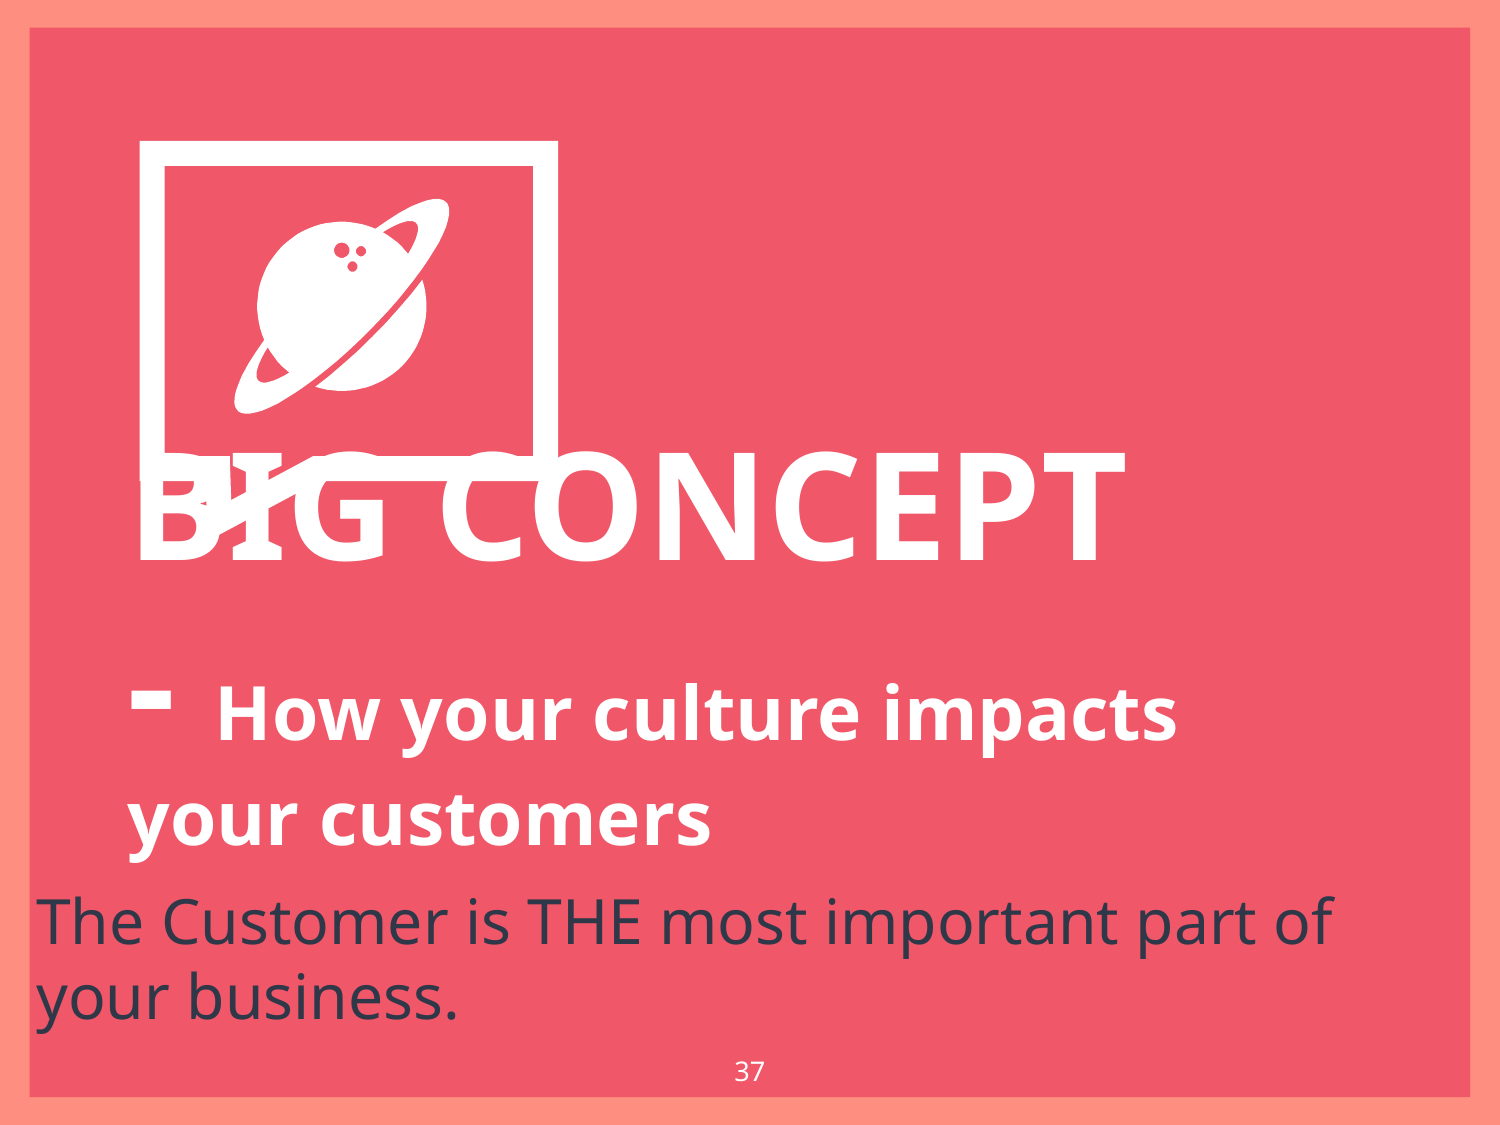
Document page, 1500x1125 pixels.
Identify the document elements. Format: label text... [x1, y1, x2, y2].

title BIG CONCEPT - How your culture impacts your customers [112, 508, 1217, 763]
slide_number ‹#› [705, 1038, 795, 1125]
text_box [234, 198, 450, 414]
subtitle The Customer is THE most important part of your business. [21, 867, 1427, 1039]
text_box [152, 153, 546, 521]
